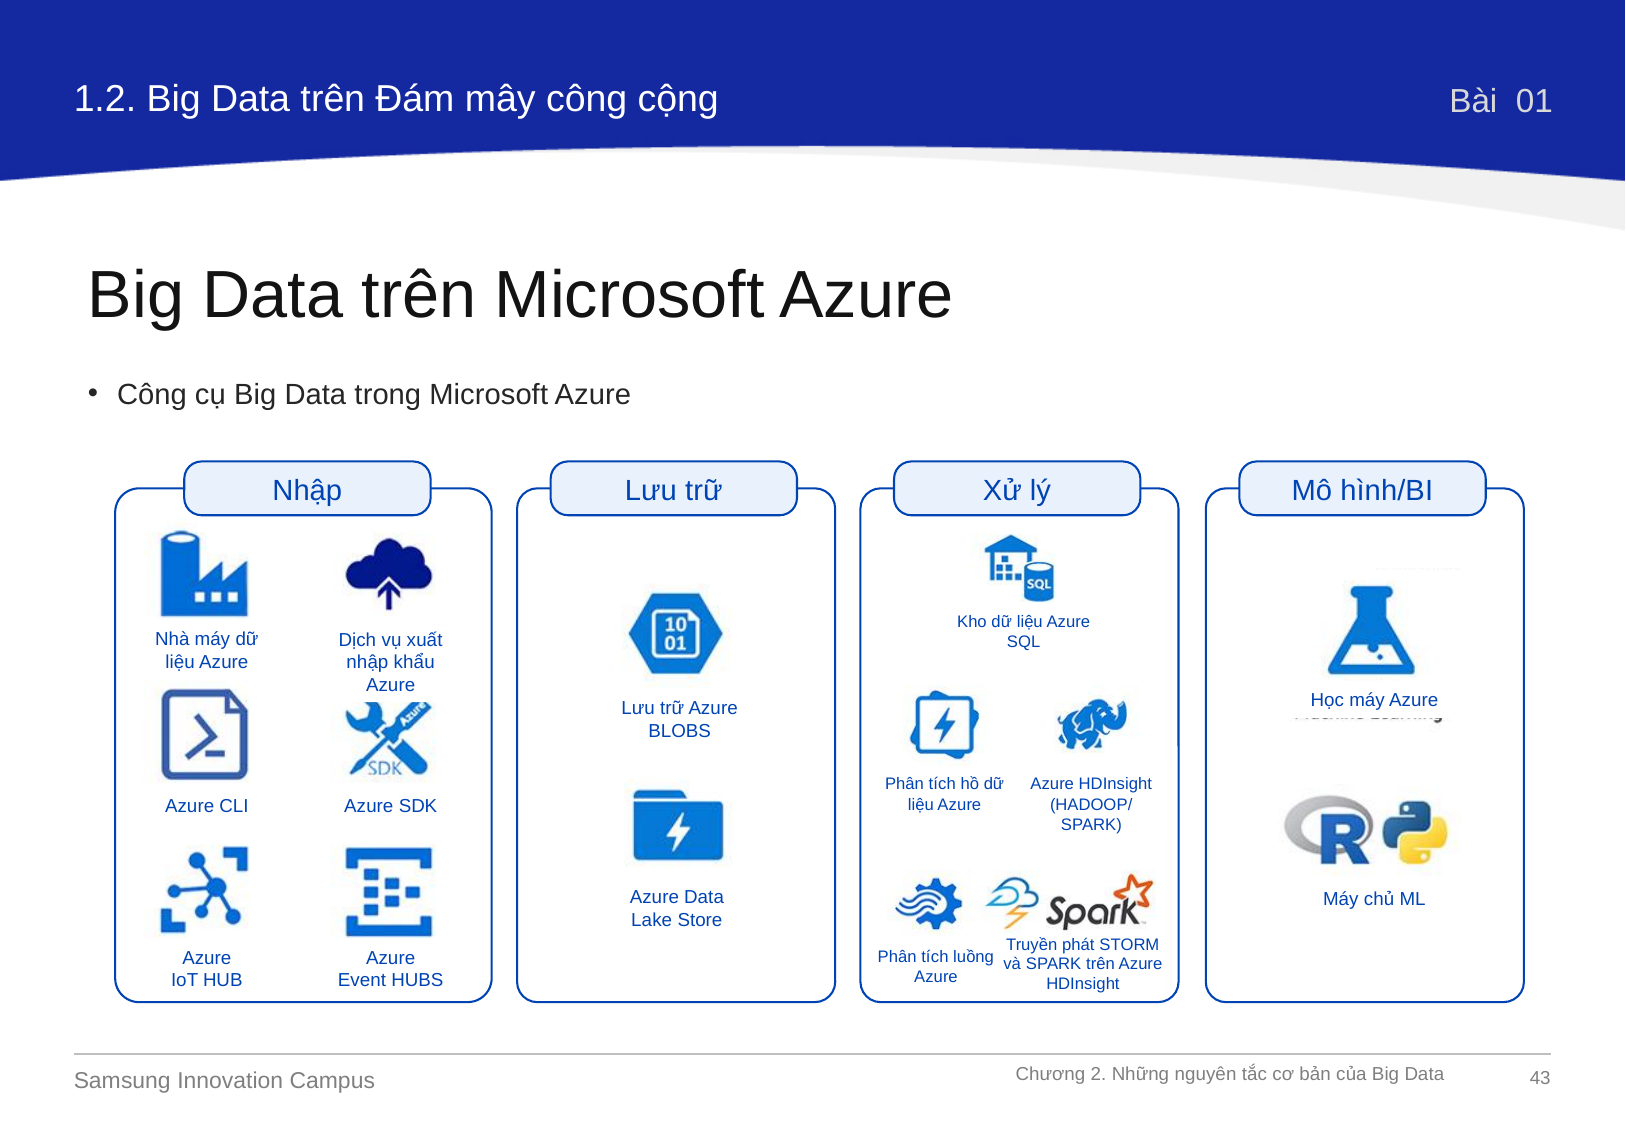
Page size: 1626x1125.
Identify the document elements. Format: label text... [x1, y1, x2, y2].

picture [0, 0, 1625, 1125]
list Bài 01 [1423, 79, 1554, 120]
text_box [114, 461, 1525, 1003]
list 1.2. Big Data trên Đám mây công cộng [73, 73, 1308, 119]
list Công cụ Big Data trong Microsoft Azure [87, 365, 1531, 516]
list Big Data trên Microsoft Azure [87, 249, 1531, 331]
